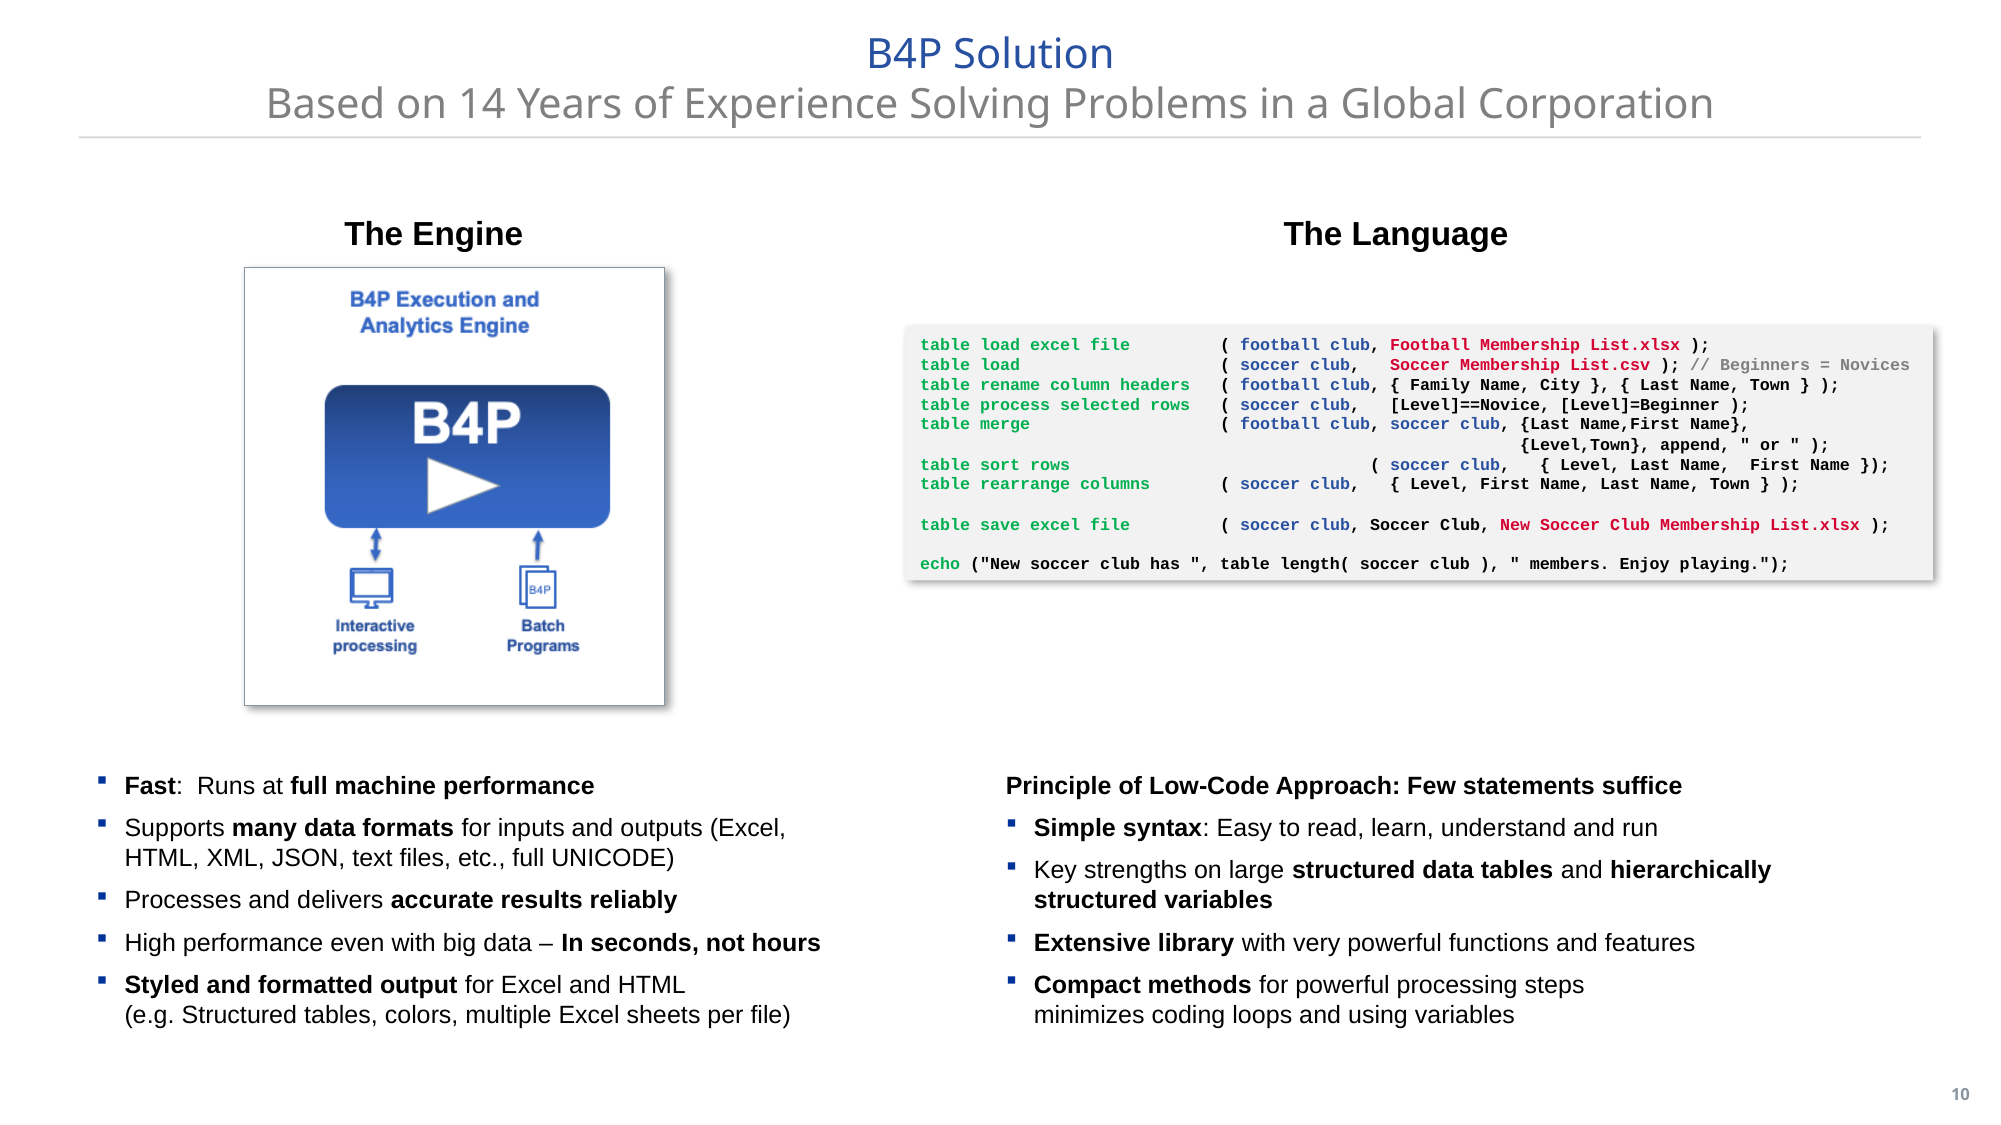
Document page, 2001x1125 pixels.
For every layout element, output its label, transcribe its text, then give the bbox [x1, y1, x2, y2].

title B4P Solution Based on 14 Years of Experience Solving Problems in a Global Corporation [76, 19, 1920, 138]
picture [243, 266, 665, 707]
text_box Fast: Runs at full machine performance Supports many data formats for inputs and outputs (Excel, HTML, XML, JSON, text files, etc., full UNICODE) Processes and delivers accurate results reliably High performance even with big data – In seconds, not hours Styled and formatted output for Excel and HTML (e.g. Structured tables, colors, multiple Excel sheets per file) [88, 761, 848, 1025]
text_box The Engine [336, 200, 636, 263]
text_box The Language [1275, 200, 1575, 263]
text_box Principle of Low-Code Approach: Few statements suffice Simple syntax: Easy to read, learn, understand and run Key strengths on large structured data tables and hierarchically structured variables Extensive library with very powerful functions and features Compact methods for powerful processing steps minimizes coding loops and using variables [998, 761, 1852, 1025]
text_box table load excel file ( football club, Football Membership List.xlsx ); table load ( soccer club, Soccer Membership List.csv ); // Beginners = Novices table rename column headers ( football club, { Family Name, City }, { Last Name, Town } ); table process selected rows ( soccer club, [Level]==Novice, [Level]=Beginner ); table merge ( football club, soccer club, {Last Name,First Name}, {Level,Town}, append, " or " ); table sort rows ( soccer club, { Level, Last Name, First Name }); table rearrange columns ( soccer club, { Level, First Name, Last Name, Town } ); table save excel file ( soccer club, Soccer Club, New Soccer Club Membership List.xlsx ); echo ("New soccer club has ", table length( soccer club ), " members. Enjoy playing."); [905, 326, 1933, 581]
